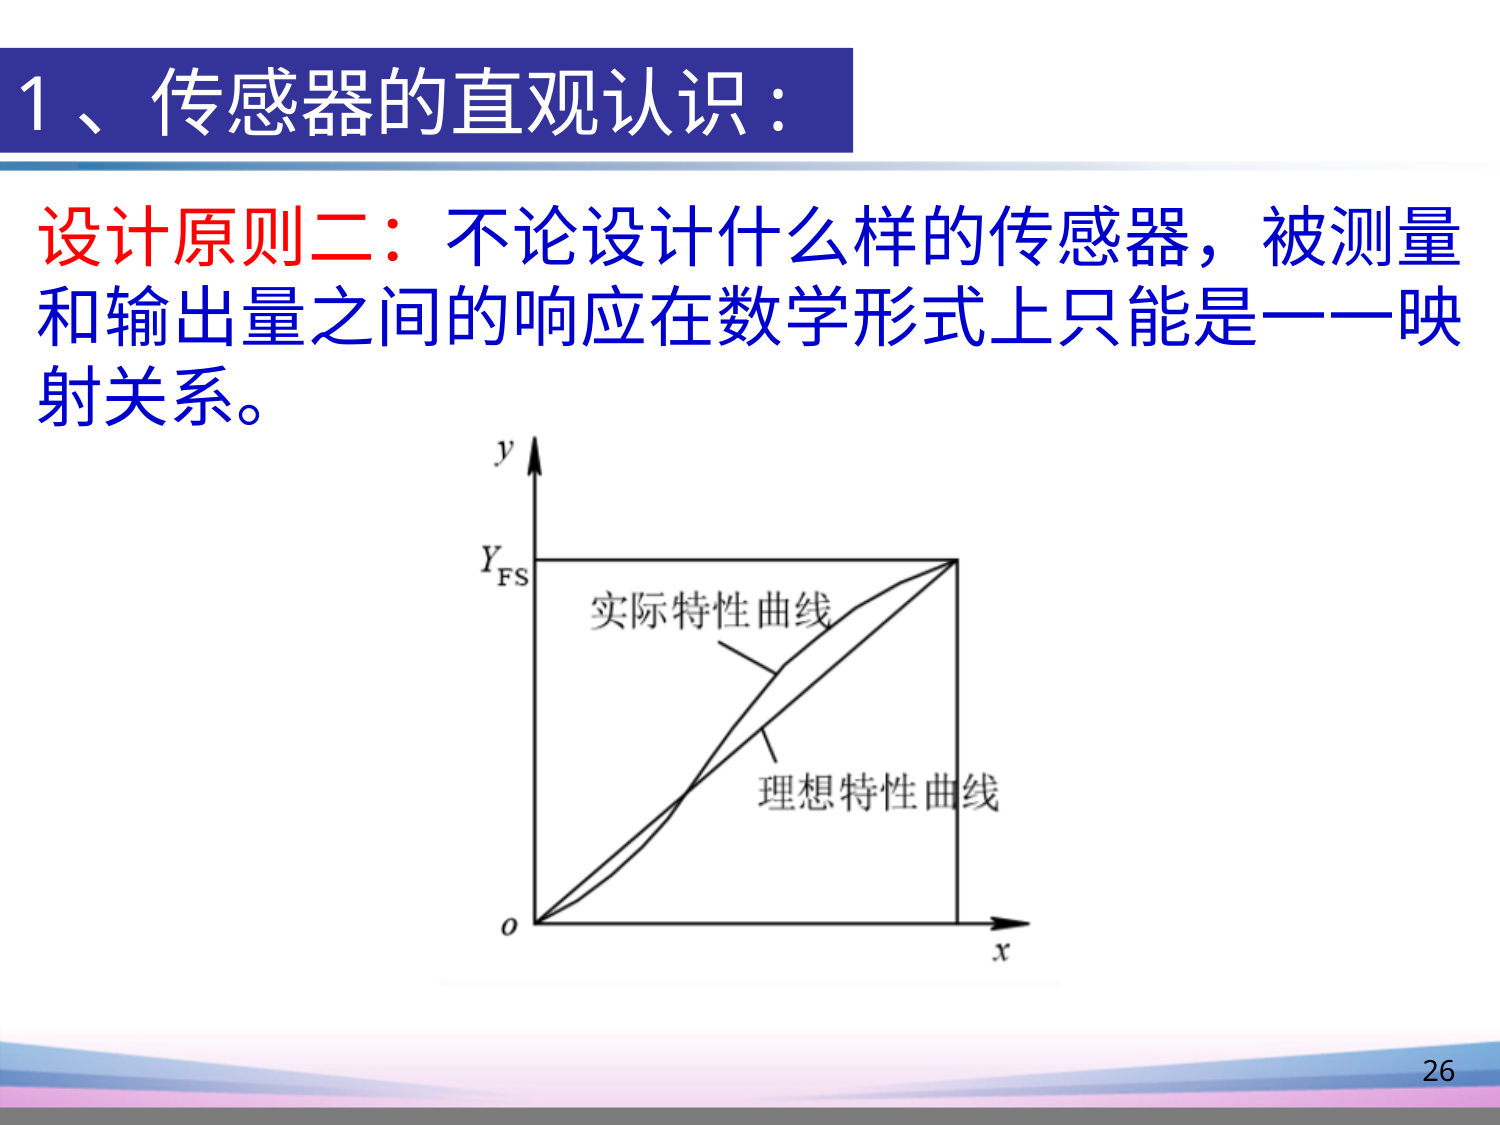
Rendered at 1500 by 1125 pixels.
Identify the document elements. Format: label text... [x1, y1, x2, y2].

text_box 1、传感器的直观认识: [0, 47, 854, 153]
slide_number 26 [1158, 1023, 1472, 1100]
picture [0, 0, 1500, 1125]
text_box 设计原则二：不论设计什么样的传感器，被测量和输出量之间的响应在数学形式上只能是一一映射关系。 [21, 187, 1479, 442]
